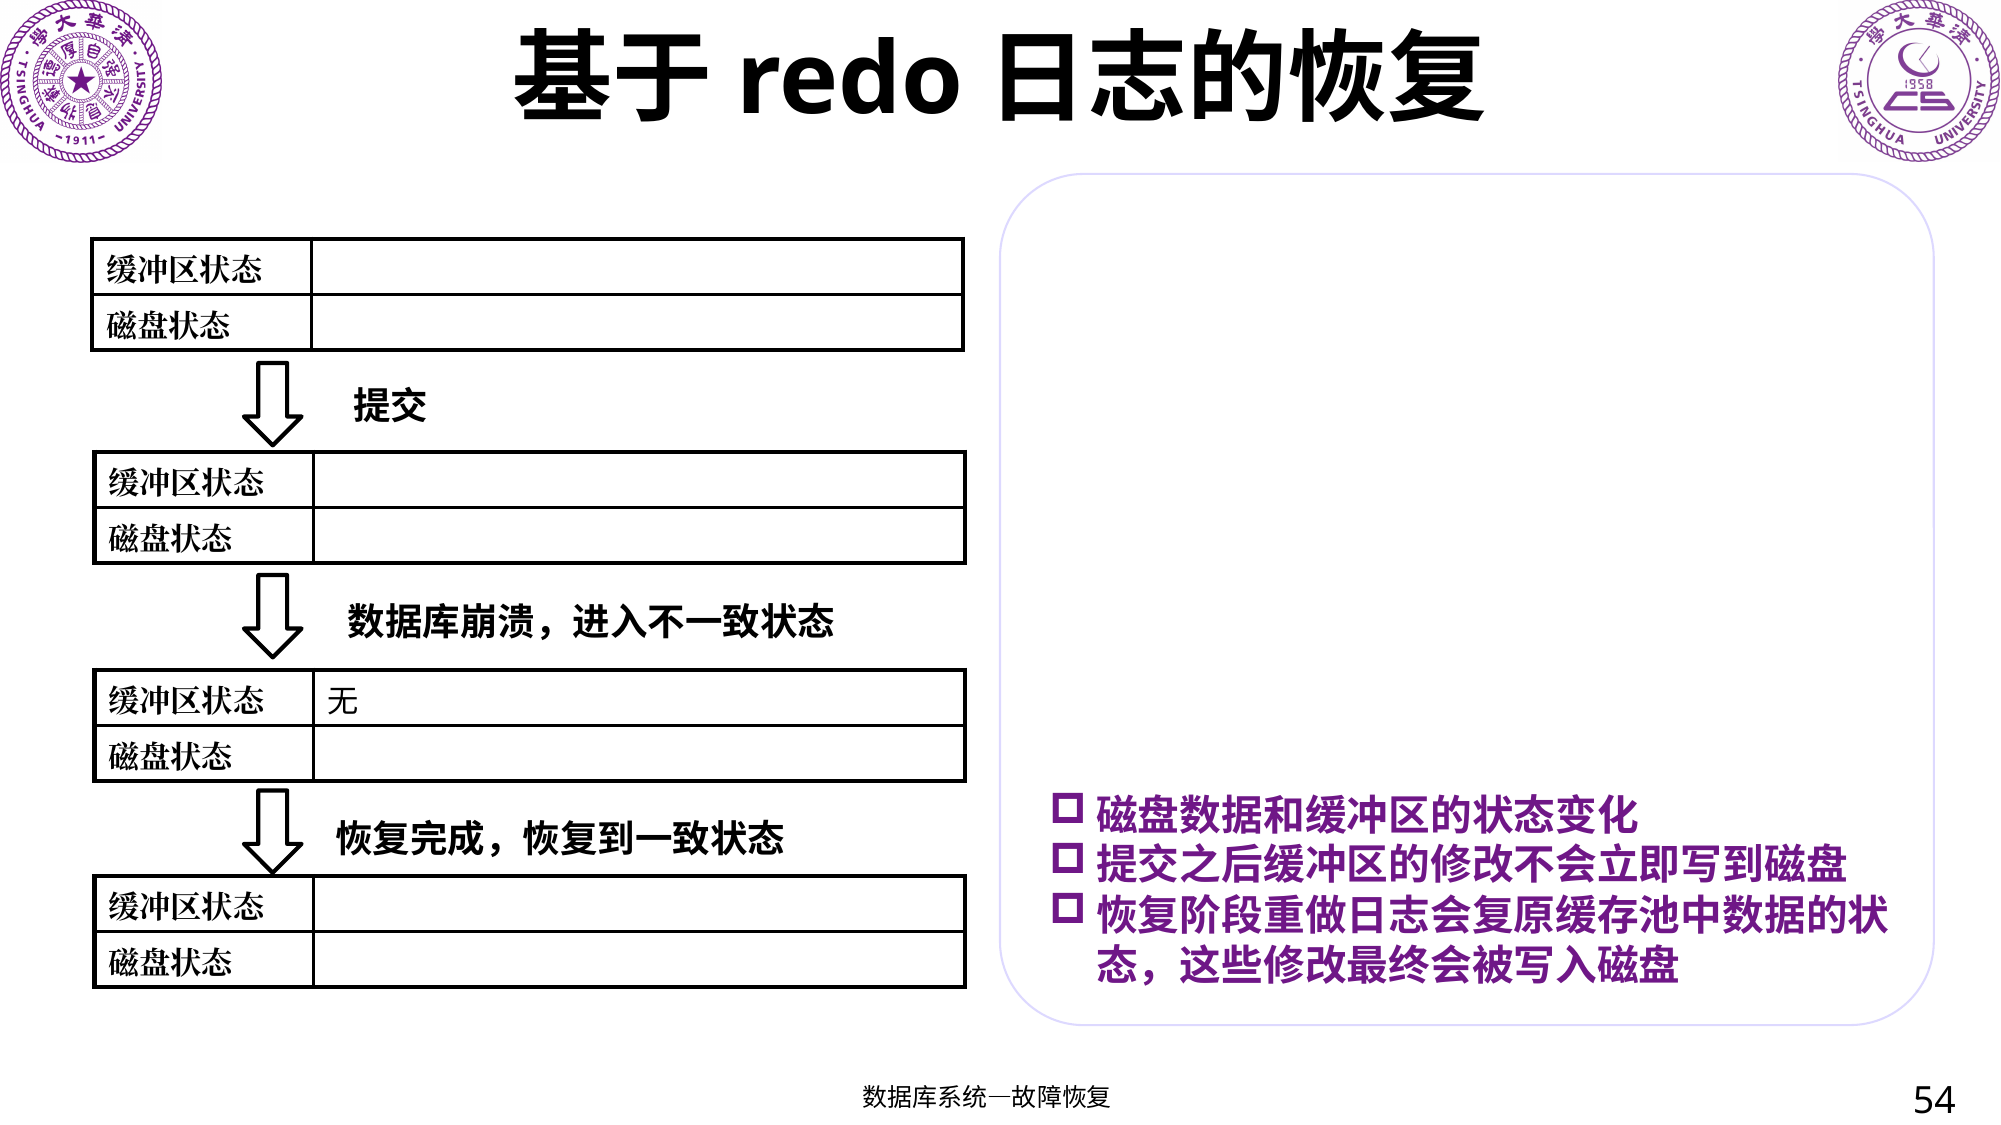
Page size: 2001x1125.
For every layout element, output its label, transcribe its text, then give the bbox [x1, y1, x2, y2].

text_box [241, 360, 304, 448]
text_box 恢复完成，恢复到一致状态 [320, 807, 823, 867]
text_box [241, 788, 304, 874]
text_box 数据库崩溃，进入不一致状态 [333, 590, 877, 651]
text_box [999, 173, 1934, 1026]
text_box [241, 572, 304, 660]
picture [1838, 0, 2000, 162]
title 基于redo日志的恢复 [172, 17, 1828, 130]
slide_number 54 [1898, 1069, 2000, 1125]
footer 数据库系统—故障恢复 [670, 1073, 1304, 1125]
text_box 磁盘数据和缓冲区的状态变化 提交之后缓冲区的修改不会立即写到磁盘 恢复阶段重做日志会复原缓存池中数据的状态，这些修改最终会被写入磁盘 [1034, 780, 1934, 996]
picture [0, 0, 162, 163]
